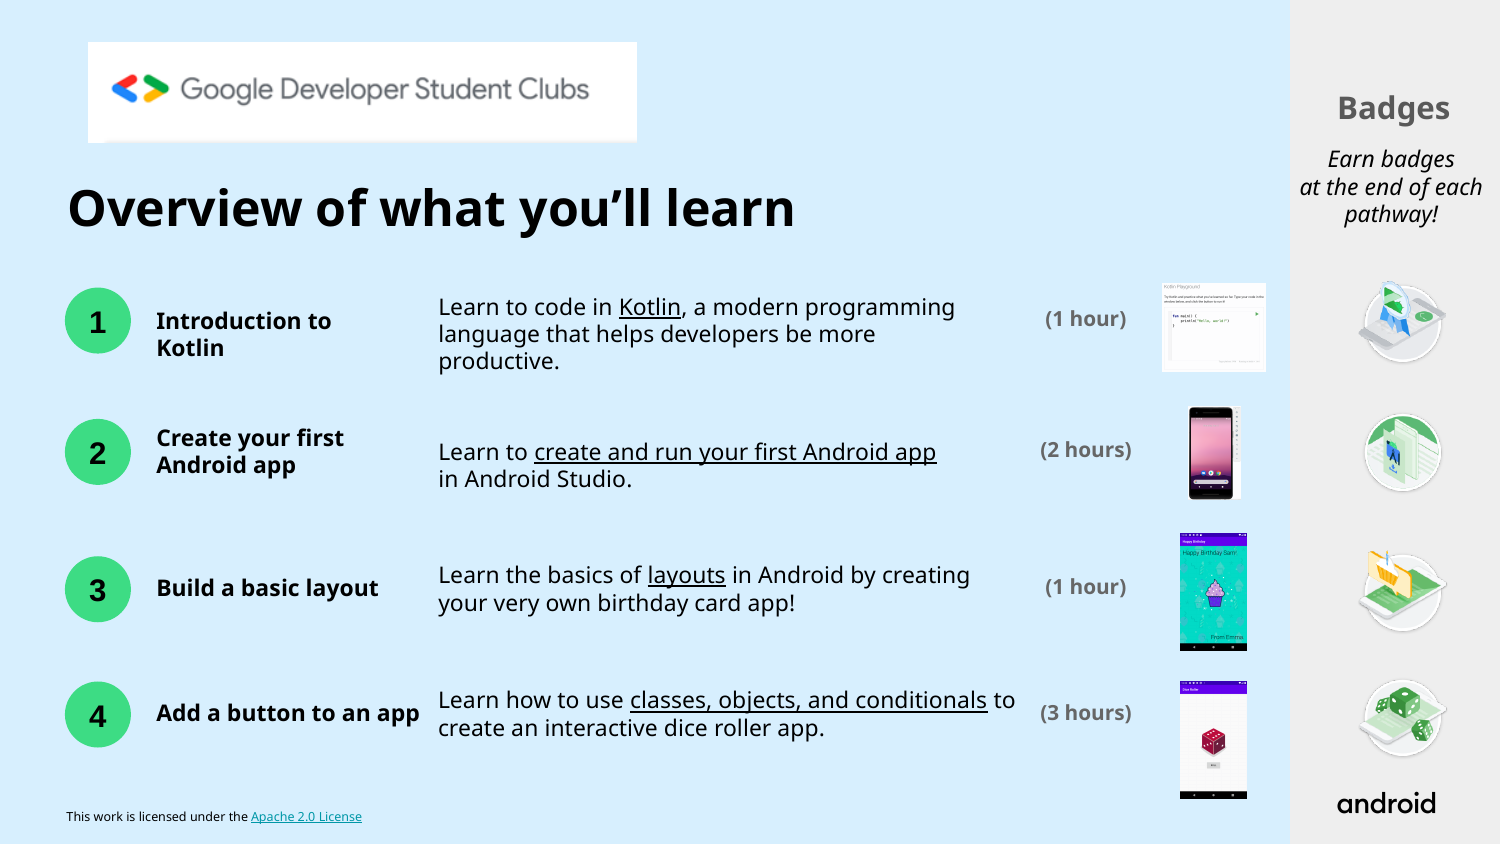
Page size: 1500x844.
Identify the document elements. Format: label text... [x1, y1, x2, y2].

text_box Learn to create and run your first Android app in Android Studio. [423, 422, 957, 508]
text_box 2 [64, 418, 131, 485]
text_box (1 hour) [1017, 292, 1157, 343]
text_box Create your first Android app [141, 408, 394, 494]
text_box 4 [64, 681, 131, 748]
text_box Learn the basics of layouts in Android by creating your very own birthday card app! [423, 545, 1017, 631]
picture [1355, 670, 1451, 765]
picture [1162, 282, 1266, 373]
picture [88, 42, 637, 143]
text_box 1 [64, 287, 131, 354]
text_box Badges [1322, 73, 1500, 141]
text_box Earn badges at the end of each pathway! [1284, 129, 1499, 243]
picture [1355, 544, 1451, 640]
picture [1355, 404, 1451, 500]
text_box Learn to code in Kotlin, a modern programming language that helps developers be more productive. [423, 277, 1017, 390]
text_box (3 hours) [1033, 686, 1166, 737]
text_box Add a button to an app [141, 685, 423, 741]
text_box Introduction to Kotlin [141, 291, 394, 377]
text_box (1 hour) [1017, 561, 1166, 612]
text_box (2 hours) [1006, 424, 1166, 475]
picture [1334, 788, 1438, 818]
text_box Build a basic layout [141, 559, 423, 616]
title Overview of what you’ll learn [52, 21, 1264, 211]
text_box [1290, 0, 1500, 129]
picture [1188, 405, 1241, 500]
text_box 3 [64, 556, 131, 623]
picture [1180, 681, 1248, 800]
text_box [1290, 141, 1500, 844]
picture [1180, 533, 1248, 651]
text_box Learn how to use classes, objects, and conditionals to create an interactive dice roller app. [423, 670, 1033, 756]
picture [1355, 276, 1450, 371]
